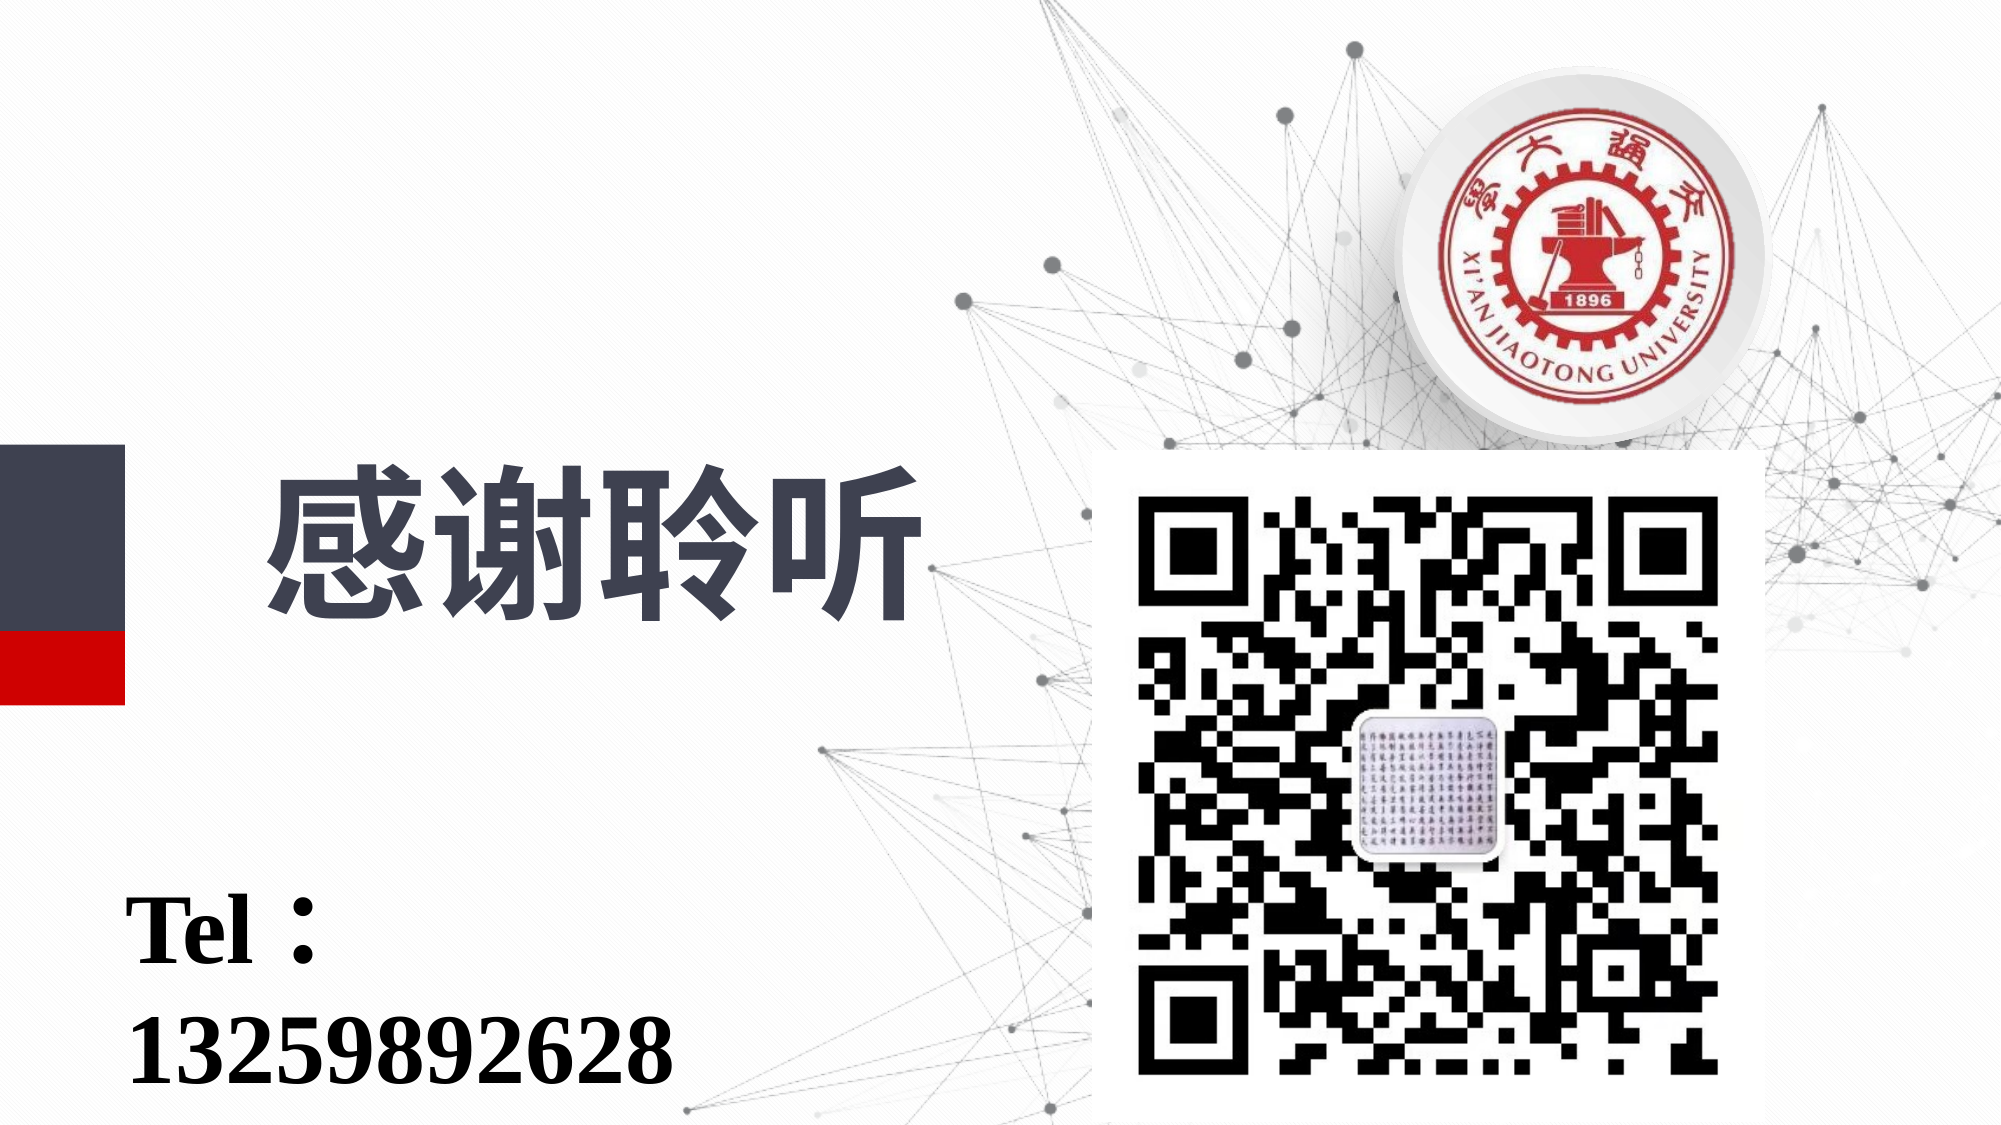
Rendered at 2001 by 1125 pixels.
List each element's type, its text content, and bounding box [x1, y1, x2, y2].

picture [310, 0, 2001, 1125]
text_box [0, 444, 125, 706]
text_box 感谢聆听 [227, 432, 458, 648]
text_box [1394, 66, 1773, 445]
text_box Tel：13259892628 [110, 856, 458, 1111]
